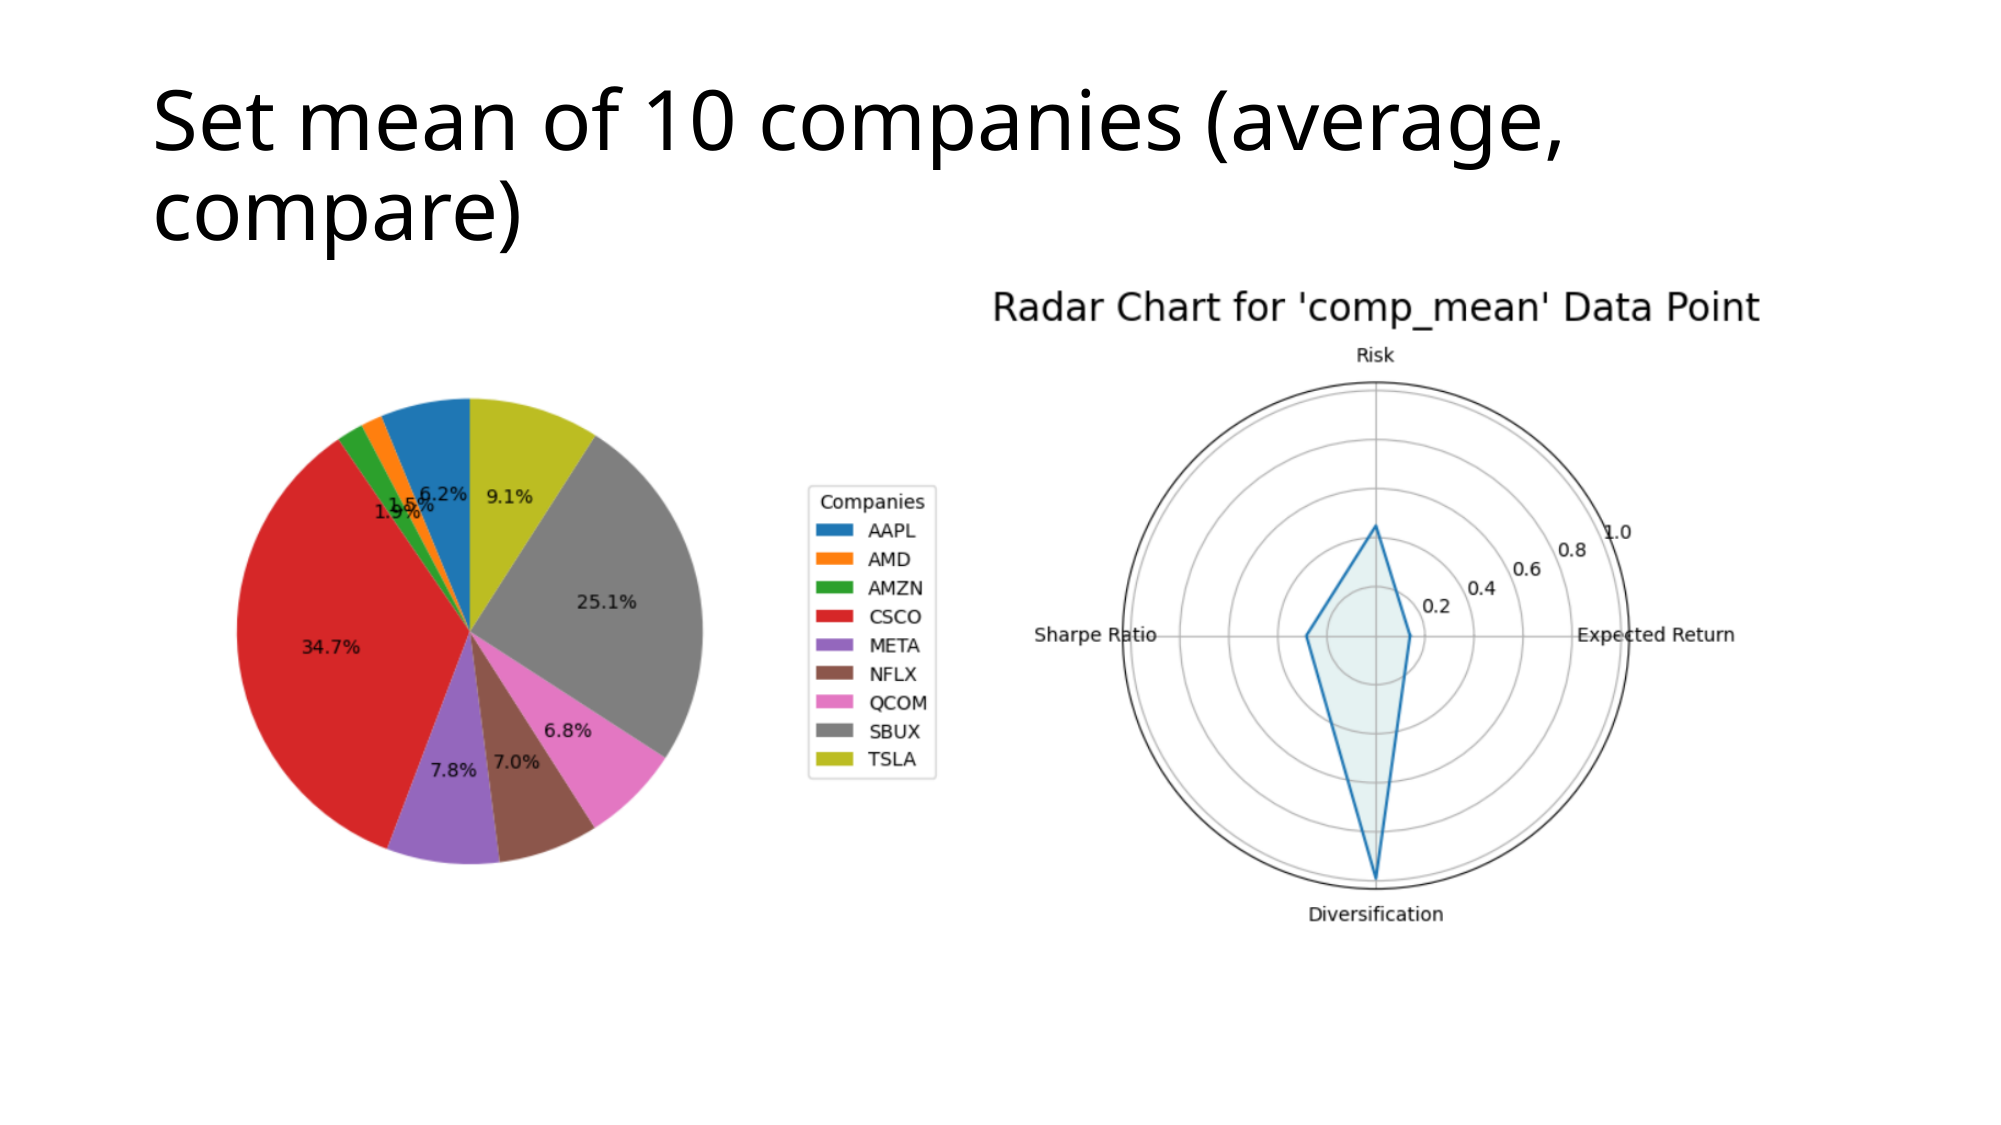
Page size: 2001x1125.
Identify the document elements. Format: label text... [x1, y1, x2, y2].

picture [977, 277, 1784, 940]
picture [155, 393, 960, 876]
title Set mean of 10 companies (average, compare) [137, 59, 1863, 278]
